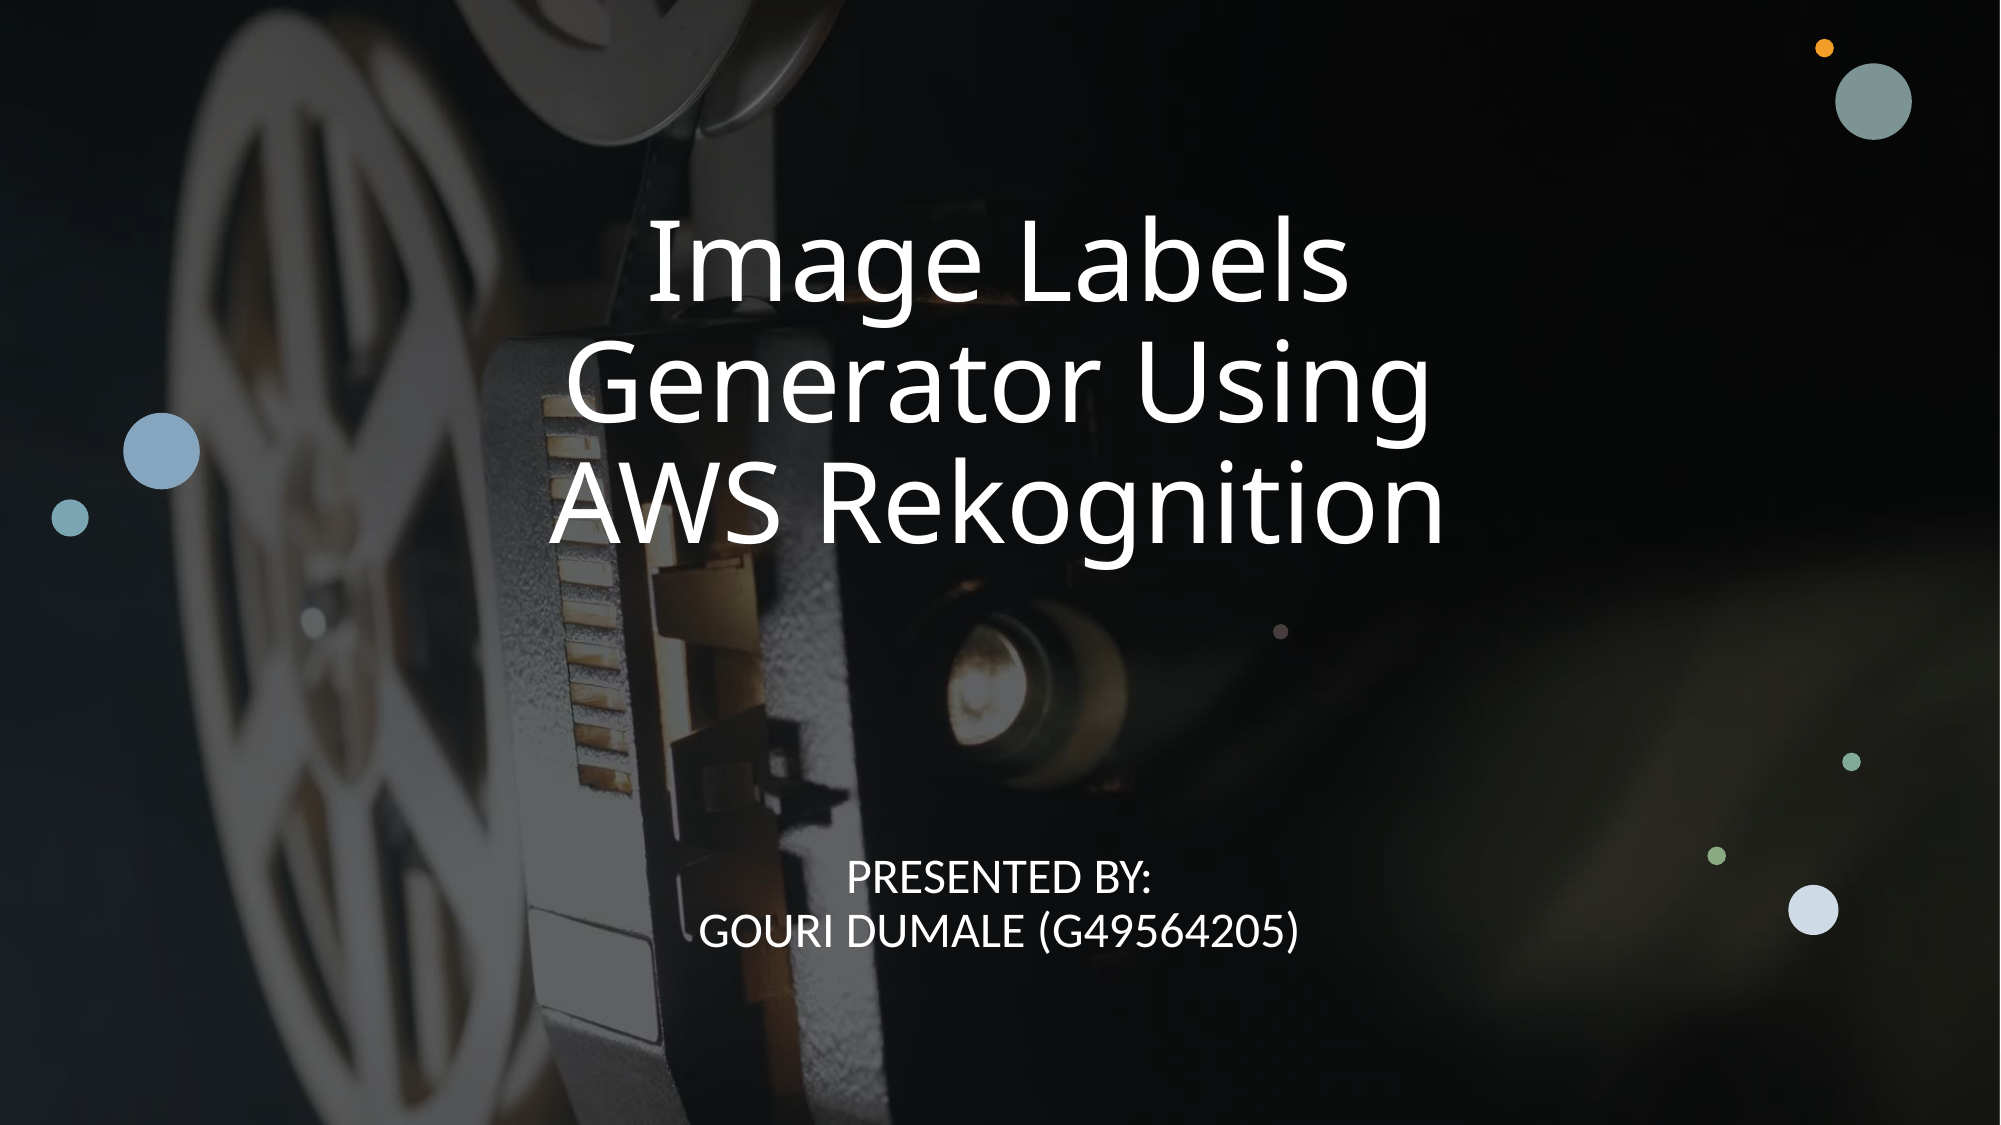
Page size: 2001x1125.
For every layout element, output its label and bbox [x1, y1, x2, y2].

picture [0, 0, 2000, 1125]
text_box [51, 38, 1913, 936]
